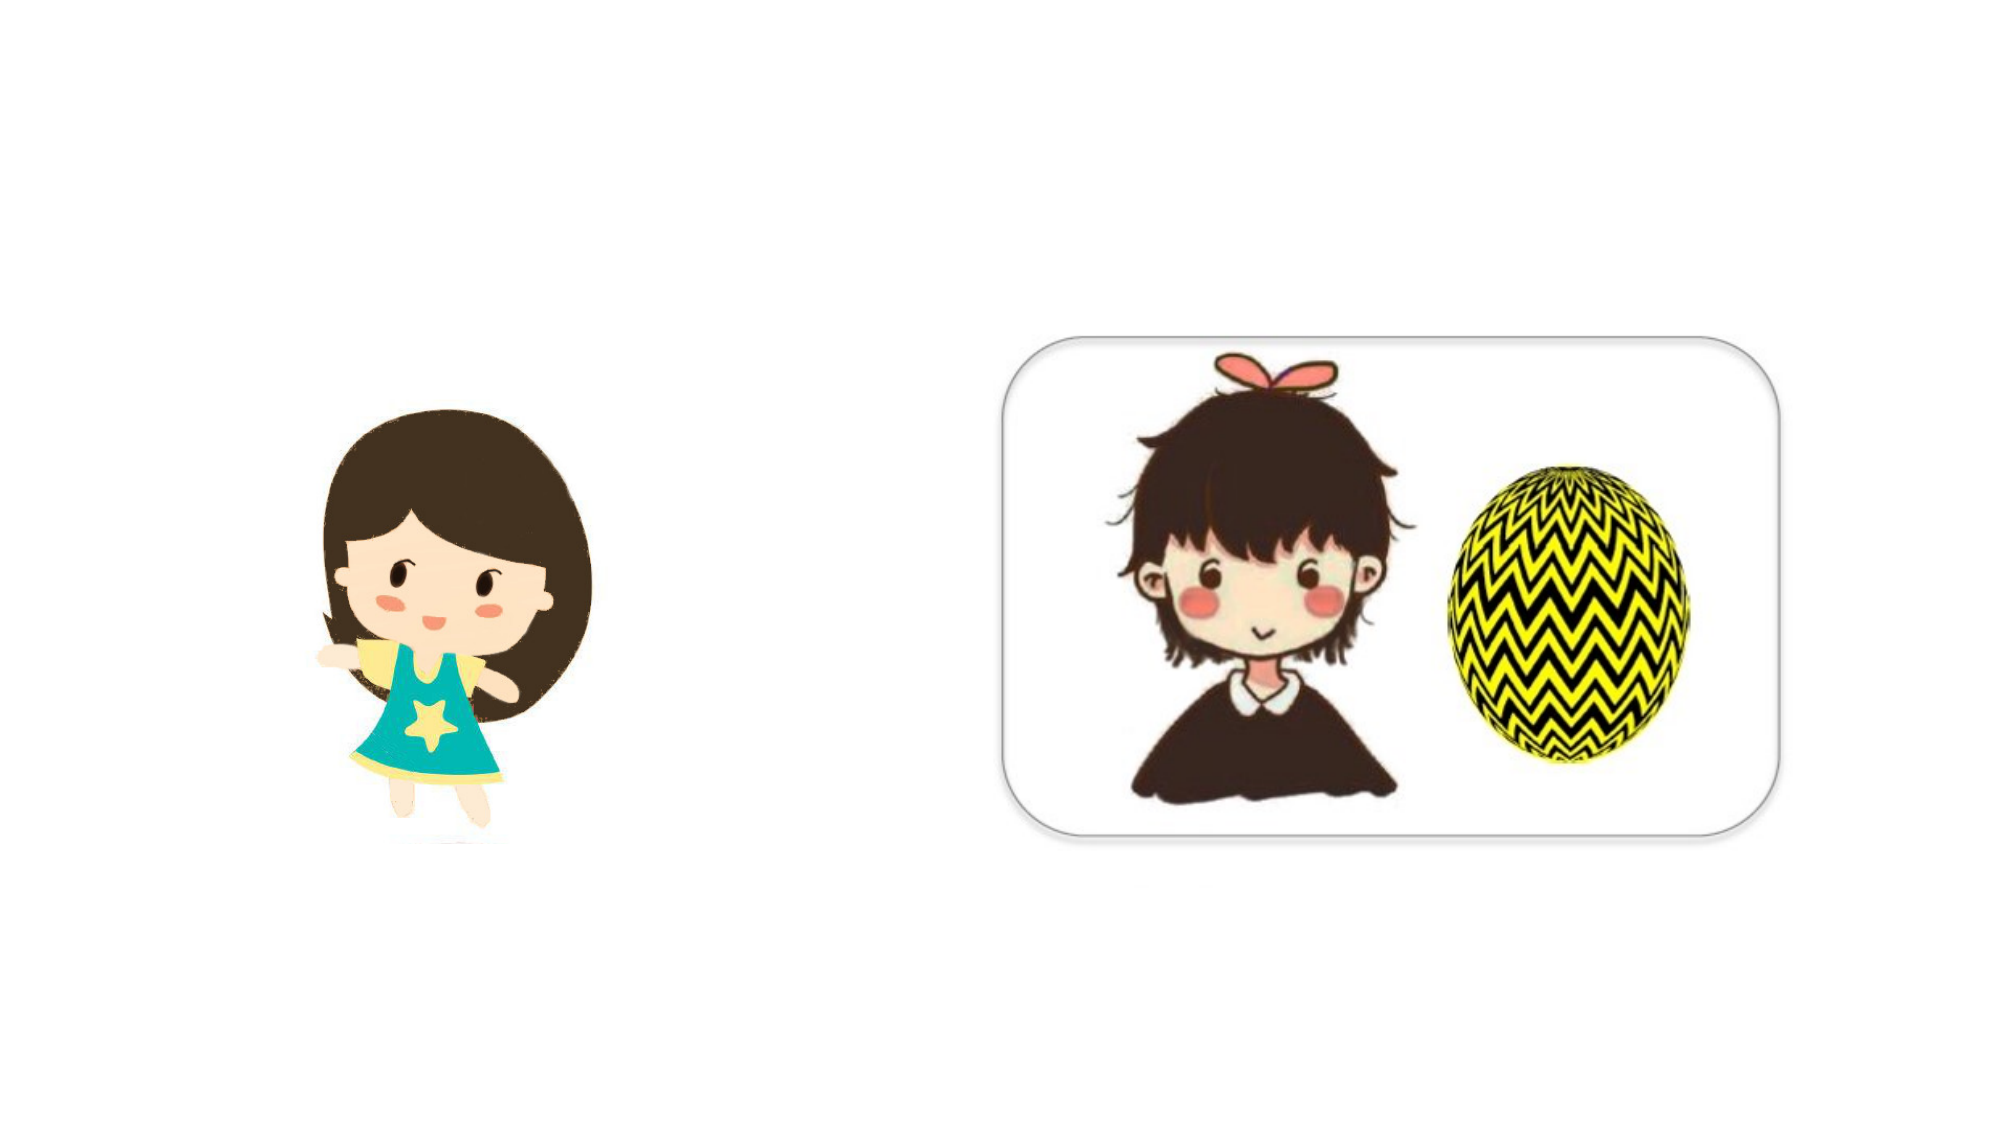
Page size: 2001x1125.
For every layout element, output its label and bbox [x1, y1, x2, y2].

picture [967, 309, 1831, 888]
picture [283, 383, 611, 844]
